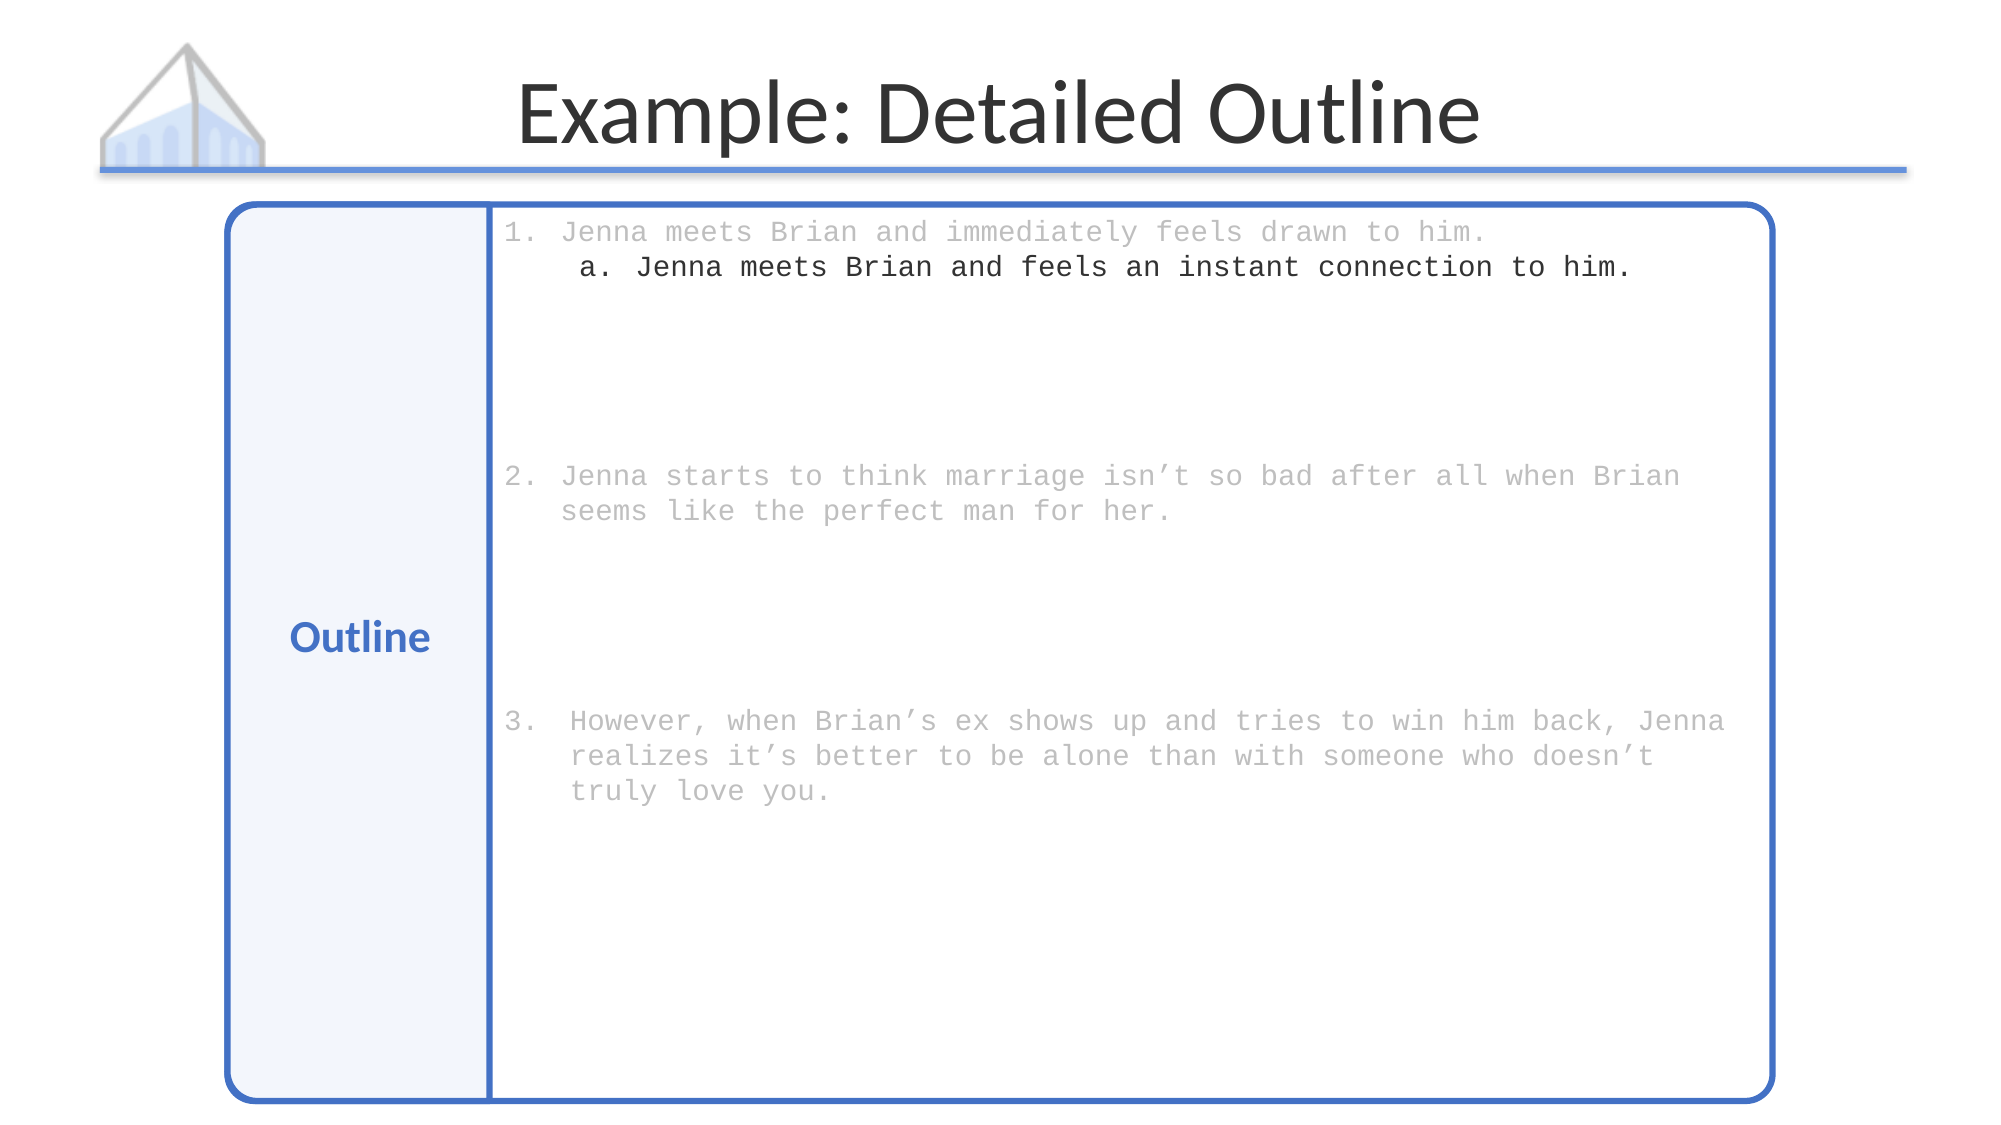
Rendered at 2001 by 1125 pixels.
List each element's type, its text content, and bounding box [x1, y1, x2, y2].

title Example: Detailed Outline [0, 23, 2000, 190]
text_box [225, 202, 492, 1104]
text_box Jenna meets Brian and immediately feels drawn to him. Jenna meets Brian and feels an instant connection to him. Jenna starts to think marriage isn’t so bad after all when Brian seems like the perfect man for her. However, when Brian’s ex shows up and tries to win him back, Jenna realizes it’s better to be alone than with someone who doesn’t truly love you. [492, 204, 1773, 849]
text_box [490, 221, 1775, 1104]
text_box Outline [274, 599, 446, 670]
